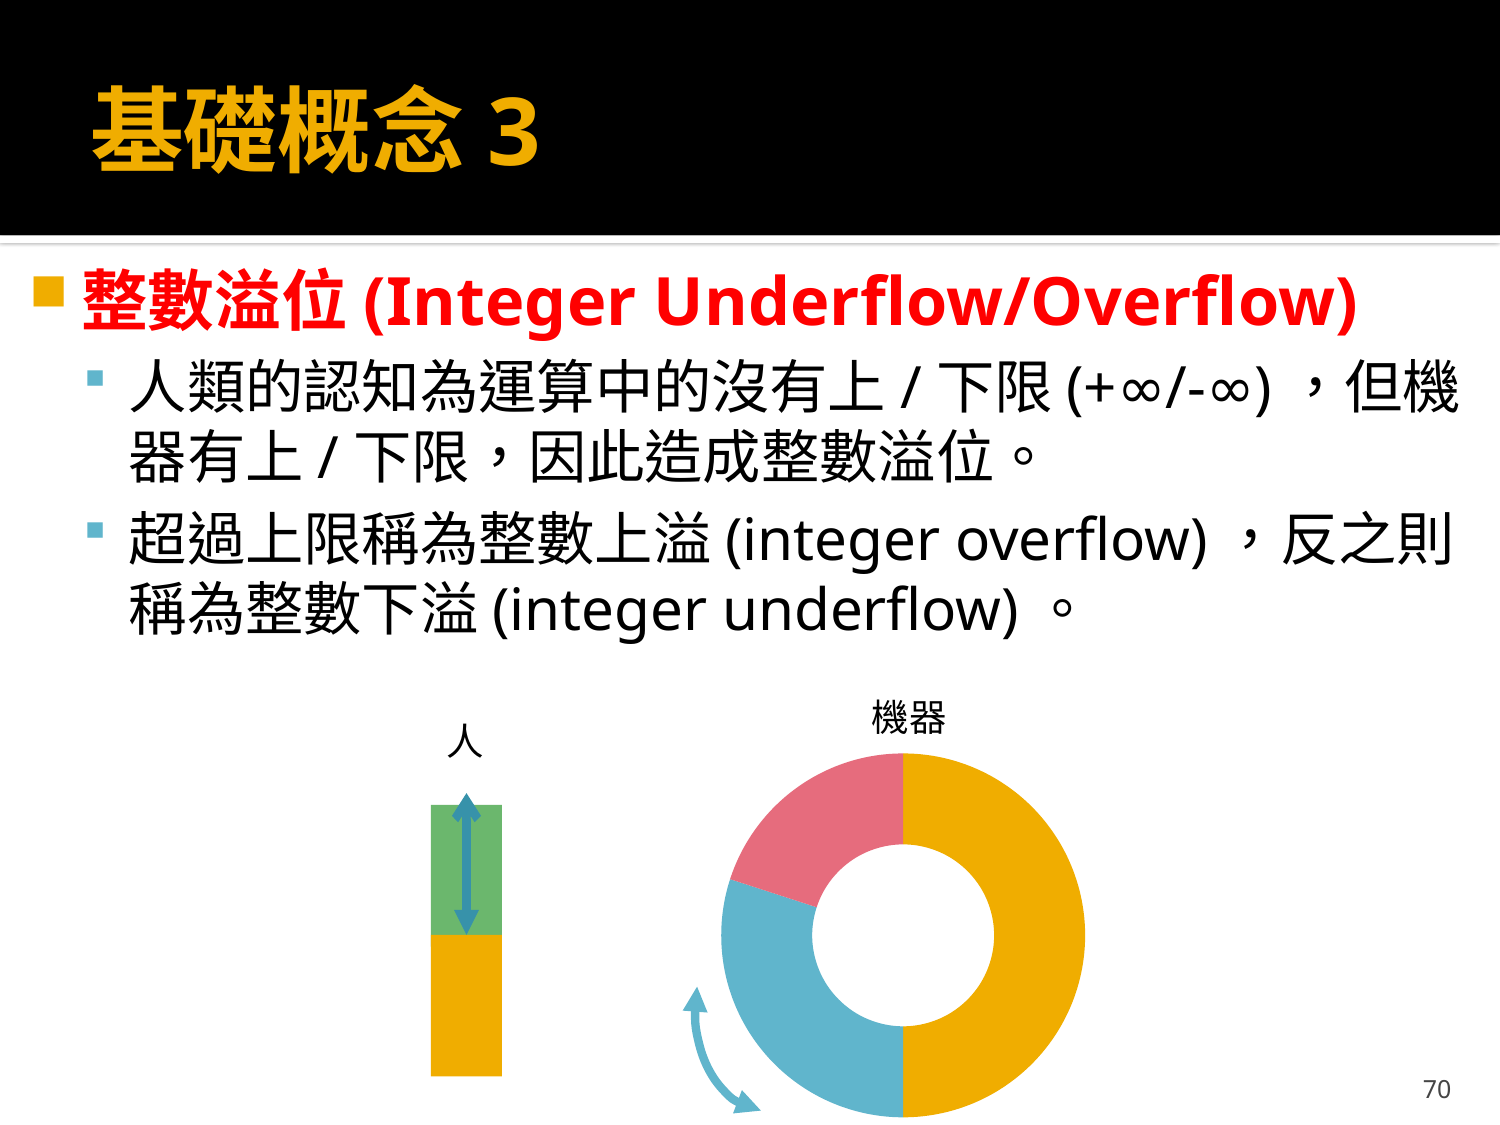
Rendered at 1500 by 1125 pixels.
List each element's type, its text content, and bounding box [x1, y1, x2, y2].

text_box 人 [431, 710, 499, 771]
chart [655, 745, 1151, 1125]
text_box 機器 [856, 686, 962, 744]
text_box [427, 801, 462, 932]
text_box [427, 931, 506, 1080]
title 基礎概念3 [75, 25, 1425, 231]
list 整數溢位(Integer Underflow/Overflow) 人類的認知為運算中的沒有上/下限(+∞/-∞)，但機器有上/下限，因此造成整數溢位。 超過上限稱為整數上溢(integer overflow)，反之則稱為整數下溢(integer underflow)。 [0, 243, 1500, 1125]
slide_number 70 [1345, 1062, 1467, 1108]
text_box [470, 801, 506, 932]
